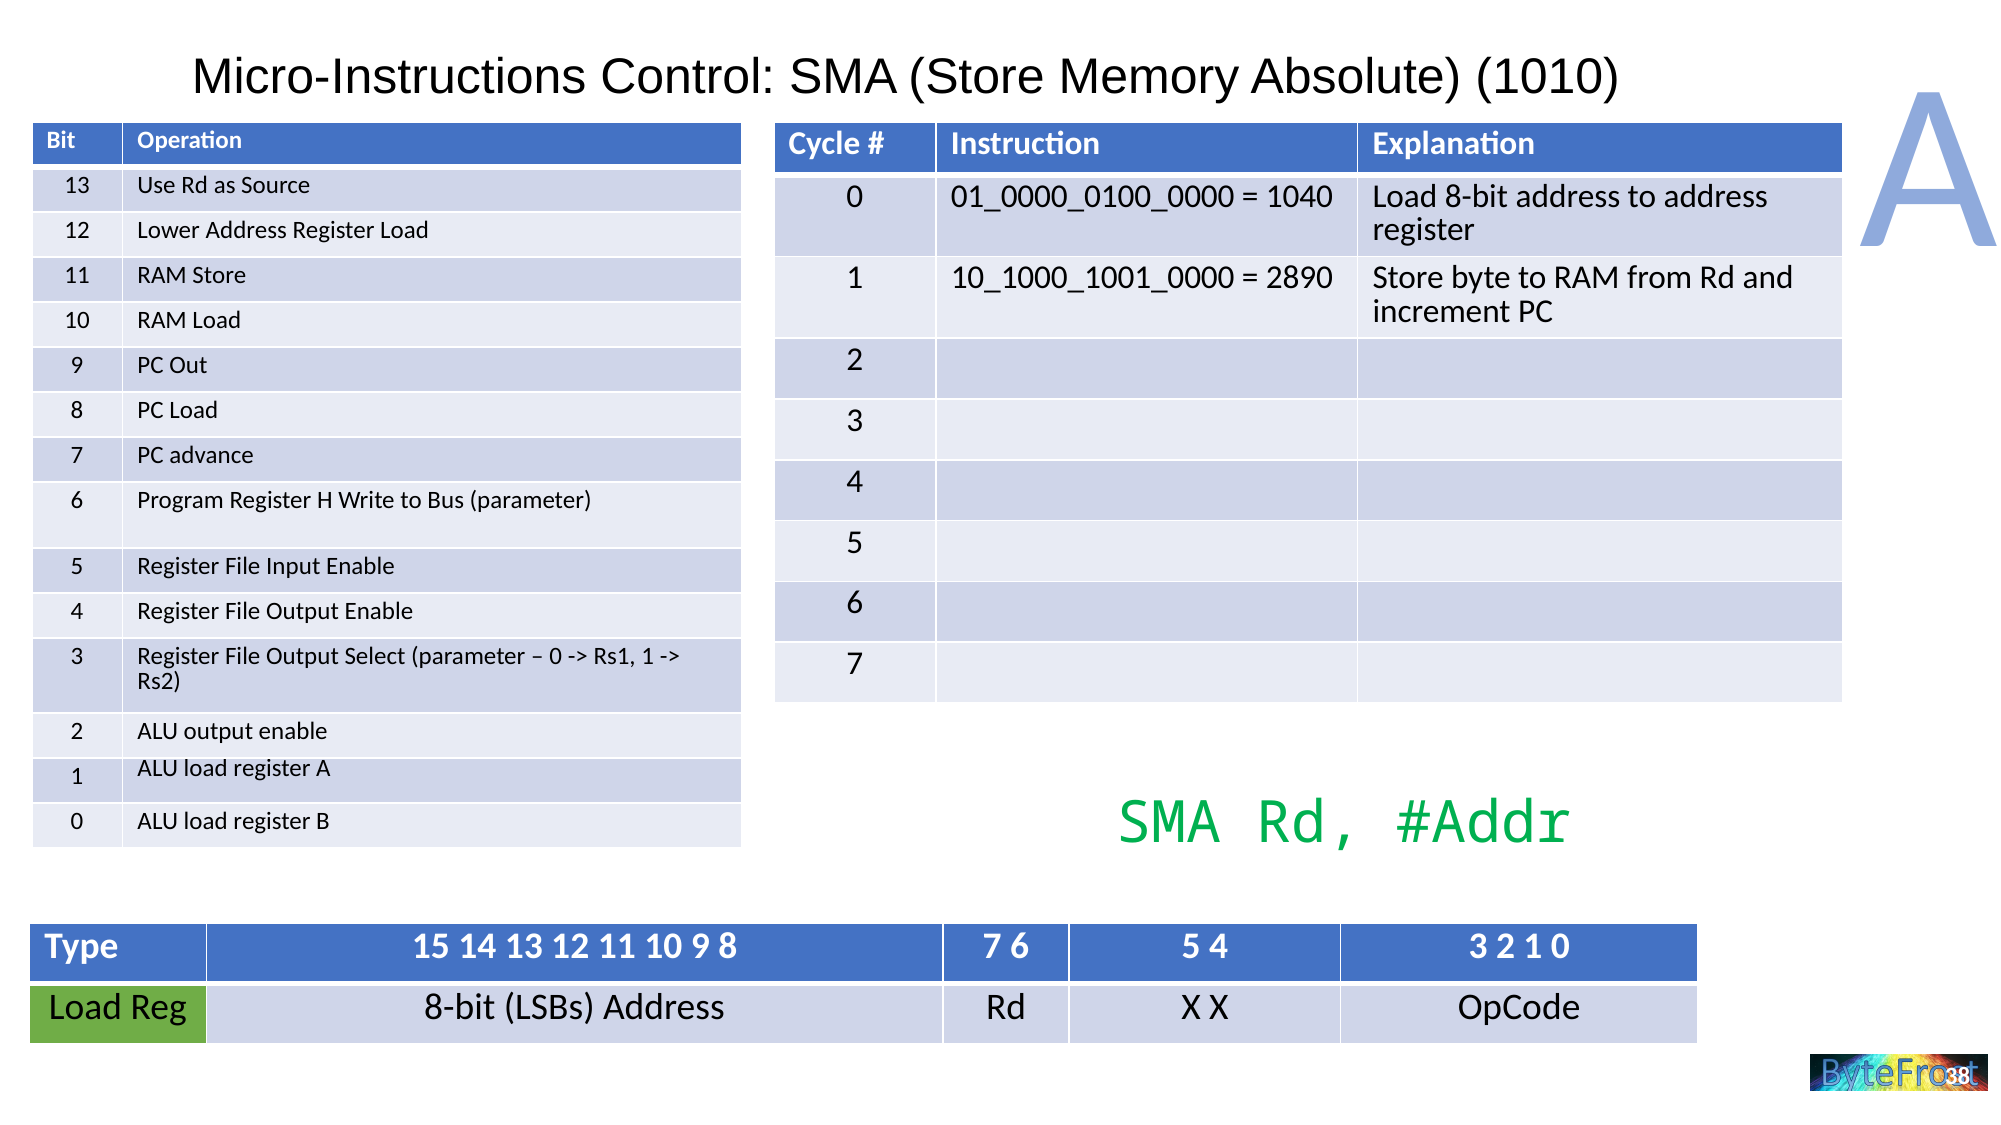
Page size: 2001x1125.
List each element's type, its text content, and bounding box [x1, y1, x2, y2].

table_cell 7 [33, 438, 122, 481]
table_cell [937, 339, 1357, 398]
table_cell 10 [33, 303, 122, 346]
table_cell 5 [775, 521, 935, 581]
table_cell Rd [944, 986, 1068, 1043]
table_cell [1358, 582, 1842, 641]
table_cell PC Out [123, 348, 741, 391]
table_header 15 14 13 12 11 10 9 8 [207, 924, 942, 981]
table_cell RAM Store [123, 258, 741, 301]
table_cell 11 [33, 258, 122, 301]
table_cell [937, 400, 1357, 459]
table_cell 6 [775, 582, 935, 641]
table_cell PC Load [123, 393, 741, 436]
table_cell 9 [33, 348, 122, 391]
table_cell Load 8-bit address to address register [1358, 178, 1842, 256]
text_box SMA Rd, #Addr [1066, 776, 1587, 862]
table_cell PC advance [123, 438, 741, 481]
table_cell [937, 582, 1357, 641]
table_cell 10_1000_1001_0000 = 2890 [937, 257, 1357, 337]
table_header Type [30, 924, 206, 981]
table_cell Program Register H Write to Bus (parameter) [123, 483, 741, 547]
table_header Operation [123, 123, 741, 164]
table_cell 1 [775, 257, 935, 337]
picture [1810, 1054, 1988, 1091]
subtitle Micro-Instructions Control: SMA (Store Memory Absolute) (1010) [156, 35, 1657, 104]
table_cell ALU load register A [123, 759, 741, 802]
table_cell 12 [33, 213, 122, 256]
table_cell 3 [775, 400, 935, 459]
table_cell [1358, 339, 1842, 398]
table_cell Use Rd as Source [123, 170, 741, 211]
table_cell 8-bit (LSBs) Address [207, 986, 942, 1043]
table_header Instruction [937, 123, 1357, 172]
table_cell Register File Output Enable [123, 594, 741, 637]
table_cell Store byte to RAM from Rd and increment PC [1358, 257, 1842, 337]
table_cell [937, 521, 1357, 581]
table_cell 13 [33, 170, 122, 211]
table_cell Load Reg [30, 986, 206, 1043]
slide_number 38 [1535, 1044, 1986, 1105]
table_header Cycle # [775, 123, 935, 172]
text_box A [1844, 0, 2000, 303]
table_header Explanation [1358, 123, 1842, 172]
table_cell 2 [775, 339, 935, 398]
table_header 5 4 [1070, 924, 1340, 981]
table_header 3 2 1 0 [1341, 924, 1697, 981]
table_cell 8 [33, 393, 122, 436]
table_header Bit [33, 123, 122, 164]
table_cell 0 [775, 178, 935, 256]
table_cell 5 [33, 549, 122, 592]
table_cell ALU output enable [123, 714, 741, 757]
table_cell 6 [33, 483, 122, 547]
table_cell [1358, 643, 1842, 702]
table_cell [1358, 400, 1842, 459]
table_cell Register File Output Select (parameter – 0 -> Rs1, 1 -> Rs2) [123, 639, 741, 712]
table_cell [937, 461, 1357, 520]
table_cell X X [1070, 986, 1340, 1043]
table_cell 4 [775, 461, 935, 520]
table_cell OpCode [1341, 986, 1697, 1043]
table_cell RAM Load [123, 303, 741, 346]
table_cell ALU load register B [123, 804, 741, 847]
table_cell 01_0000_0100_0000 = 1040 [937, 178, 1357, 256]
table_cell Register File Input Enable [123, 549, 741, 592]
table_cell 1 [33, 759, 122, 802]
table_cell [937, 643, 1357, 702]
table_cell 7 [775, 643, 935, 702]
table_cell 3 [33, 639, 122, 712]
table_cell [1358, 461, 1842, 520]
table_cell 2 [33, 714, 122, 757]
table_cell 4 [33, 594, 122, 637]
table_cell [1358, 521, 1842, 581]
table_header 7 6 [944, 924, 1068, 981]
table_cell 0 [33, 804, 122, 847]
table_cell Lower Address Register Load [123, 213, 741, 256]
